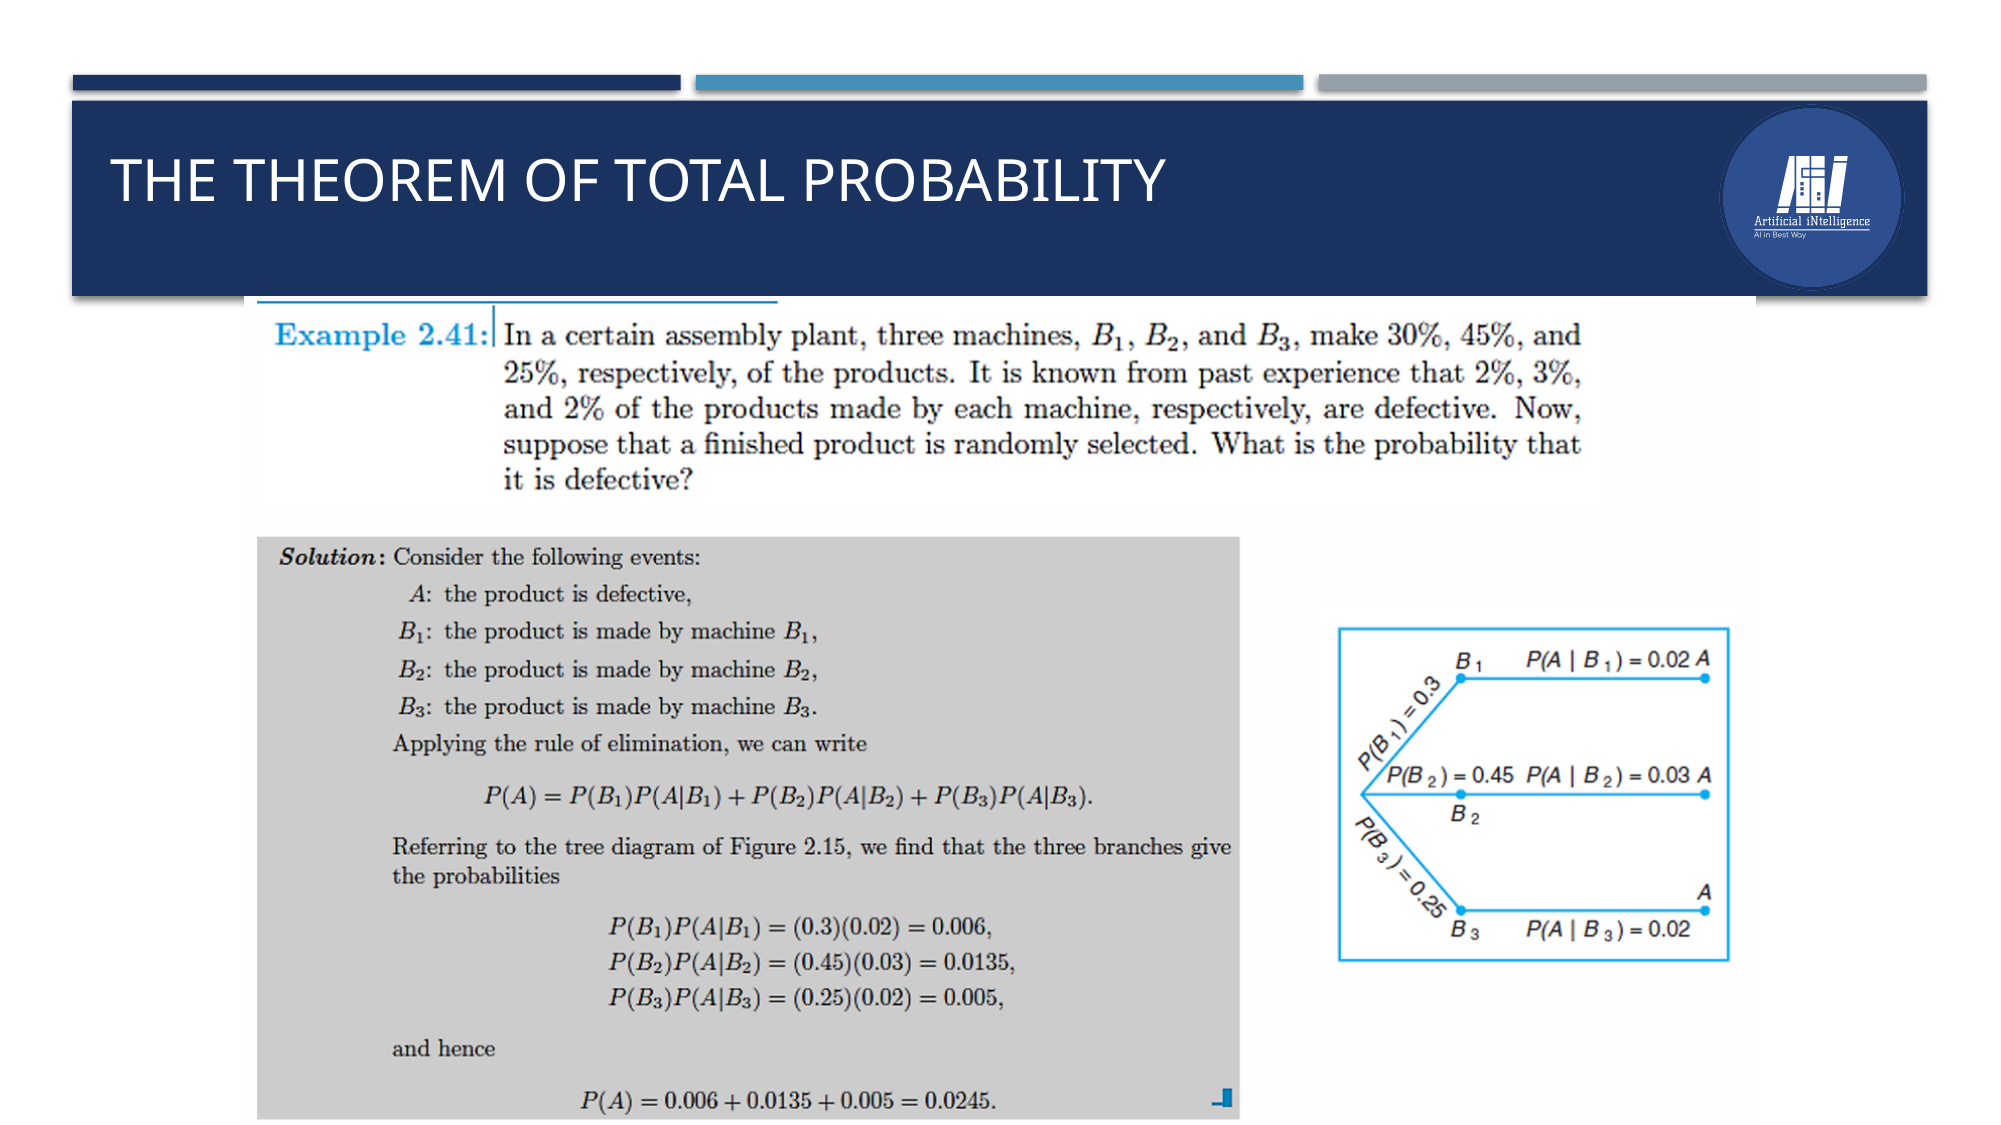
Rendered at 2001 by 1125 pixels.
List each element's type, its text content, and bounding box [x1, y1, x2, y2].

picture [1718, 104, 1906, 291]
picture [244, 296, 1756, 1125]
title The Theorem of Total Probability [95, 53, 1905, 221]
